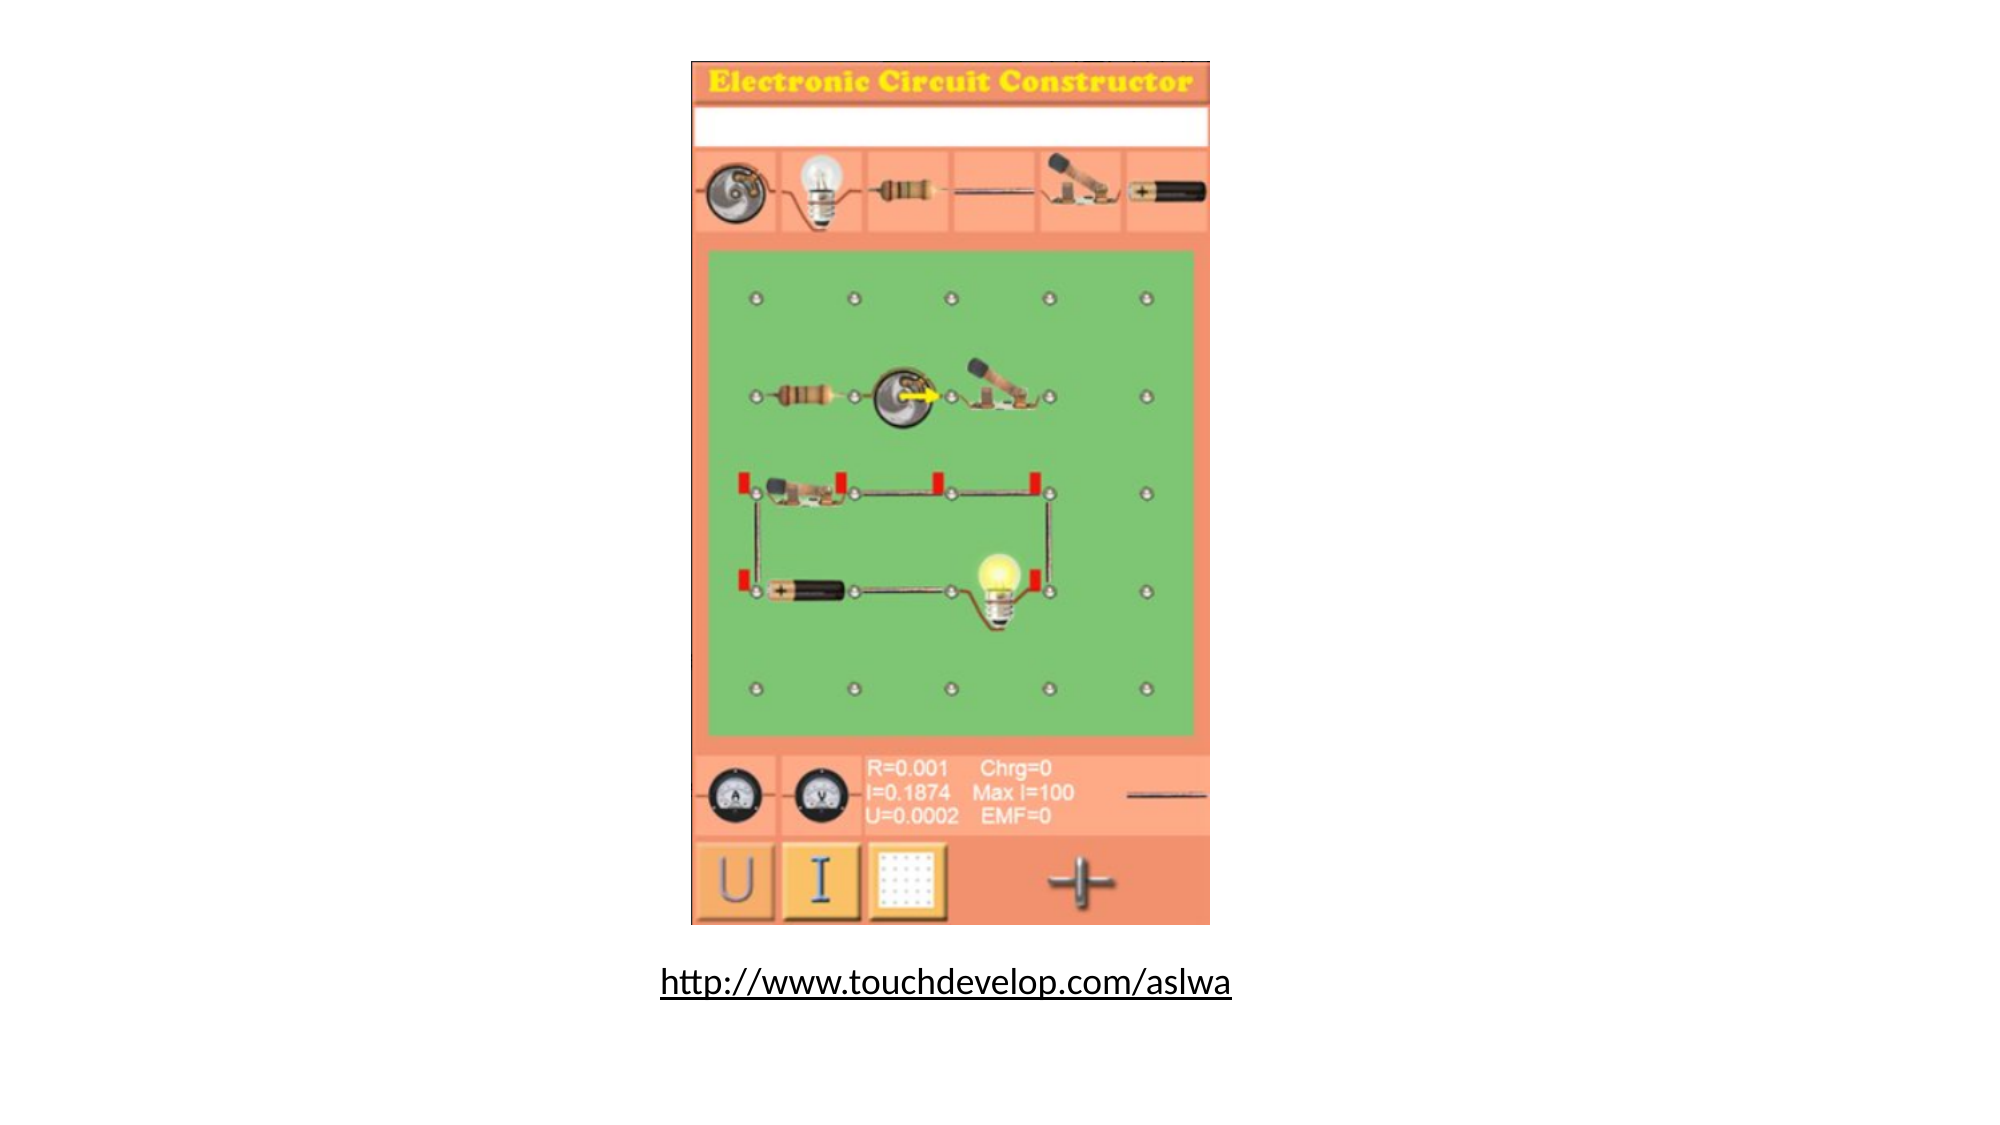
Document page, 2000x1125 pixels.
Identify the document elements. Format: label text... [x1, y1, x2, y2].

text_box http://www.touchdevelop.com/aslwa [645, 949, 1256, 1010]
picture [691, 61, 1210, 925]
